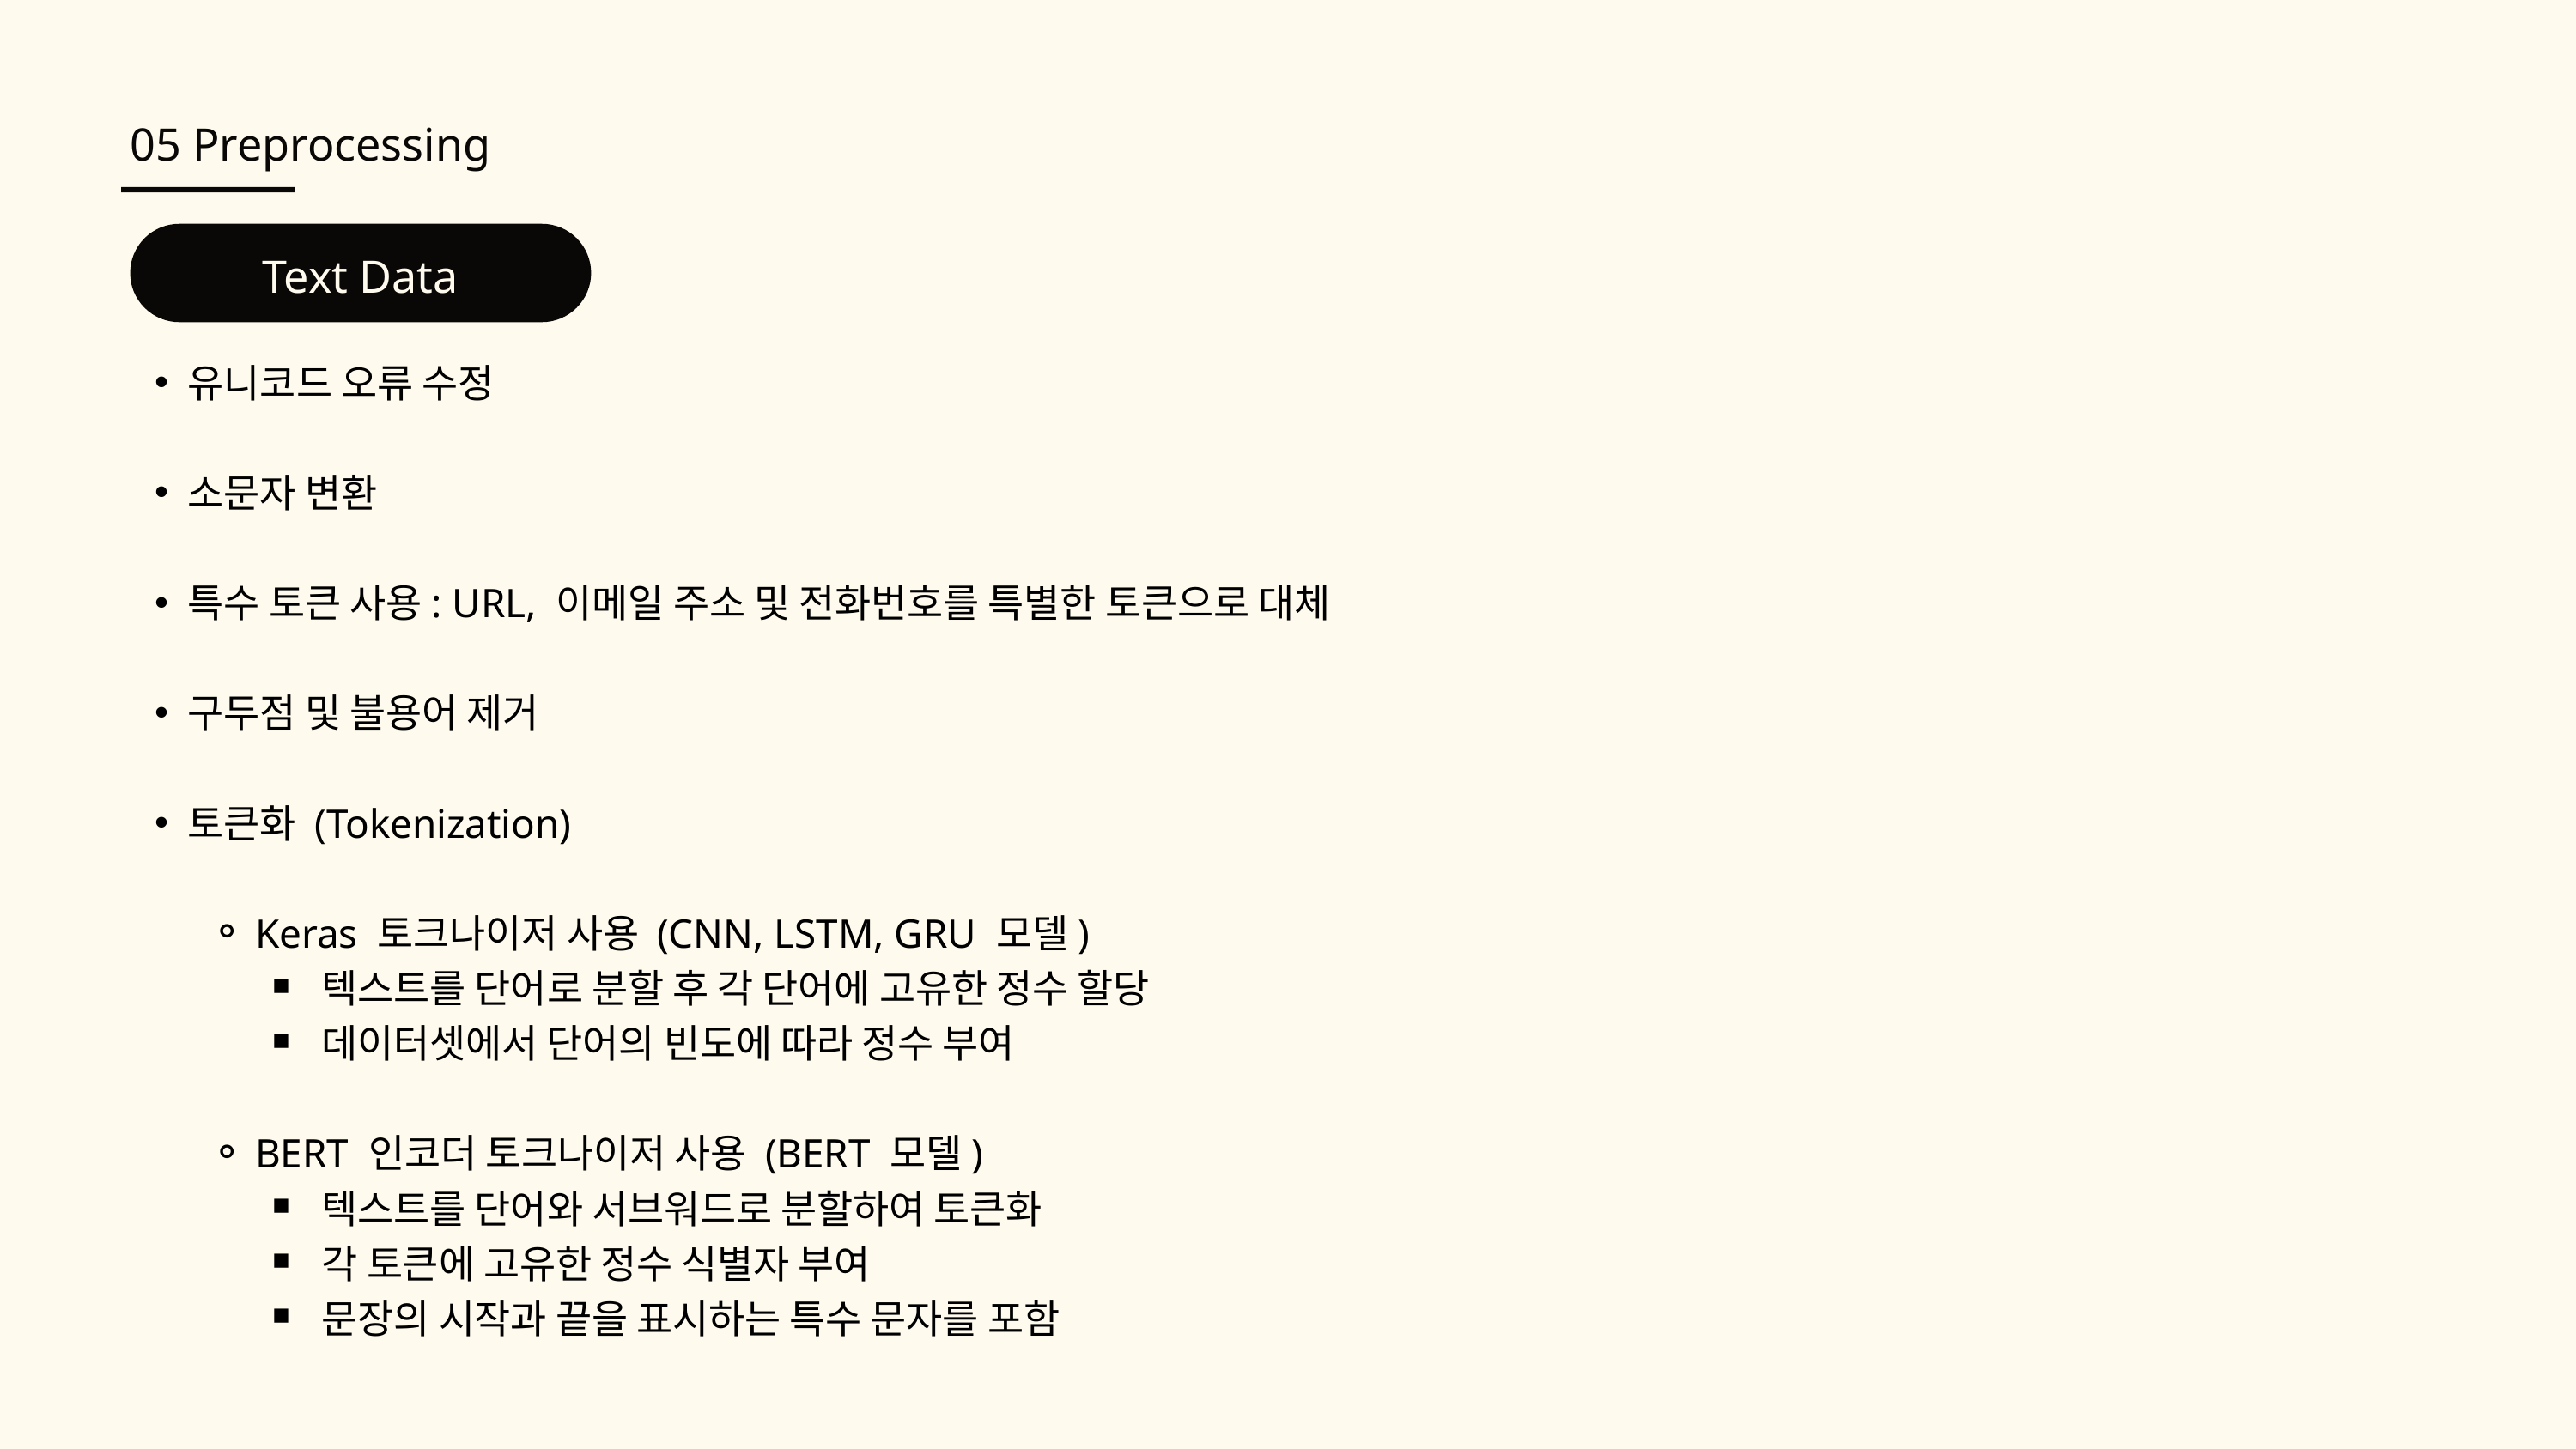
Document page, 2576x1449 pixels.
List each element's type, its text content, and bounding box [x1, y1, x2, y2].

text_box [130, 223, 592, 323]
text_box 유니코드 오류 수정 소문자 변환 특수 토큰 사용: URL, 이메일 주소 및 전화번호를 특별한 토큰으로 대체 구두점 및 불용어 제거 토큰화 (Tokenization) Keras 토크나이저 사용 (CNN, LSTM, GRU 모델) 텍스트를 단어로 분할 후 각 단어에 고유한 정수 할당 데이터셋에서 단어의 빈도에 따라 정수 부여 BERT 인코더 토크나이저 사용 (BERT 모델) 텍스트를 단어와 서브워드로 분할하여 토큰화 각 토큰에 고유한 정수 식별자 부여 문장의 시작과 끝을 표시하는 특수 문자를 포함 [121, 350, 2004, 1397]
text_box 05 Preprocessing [130, 107, 510, 171]
